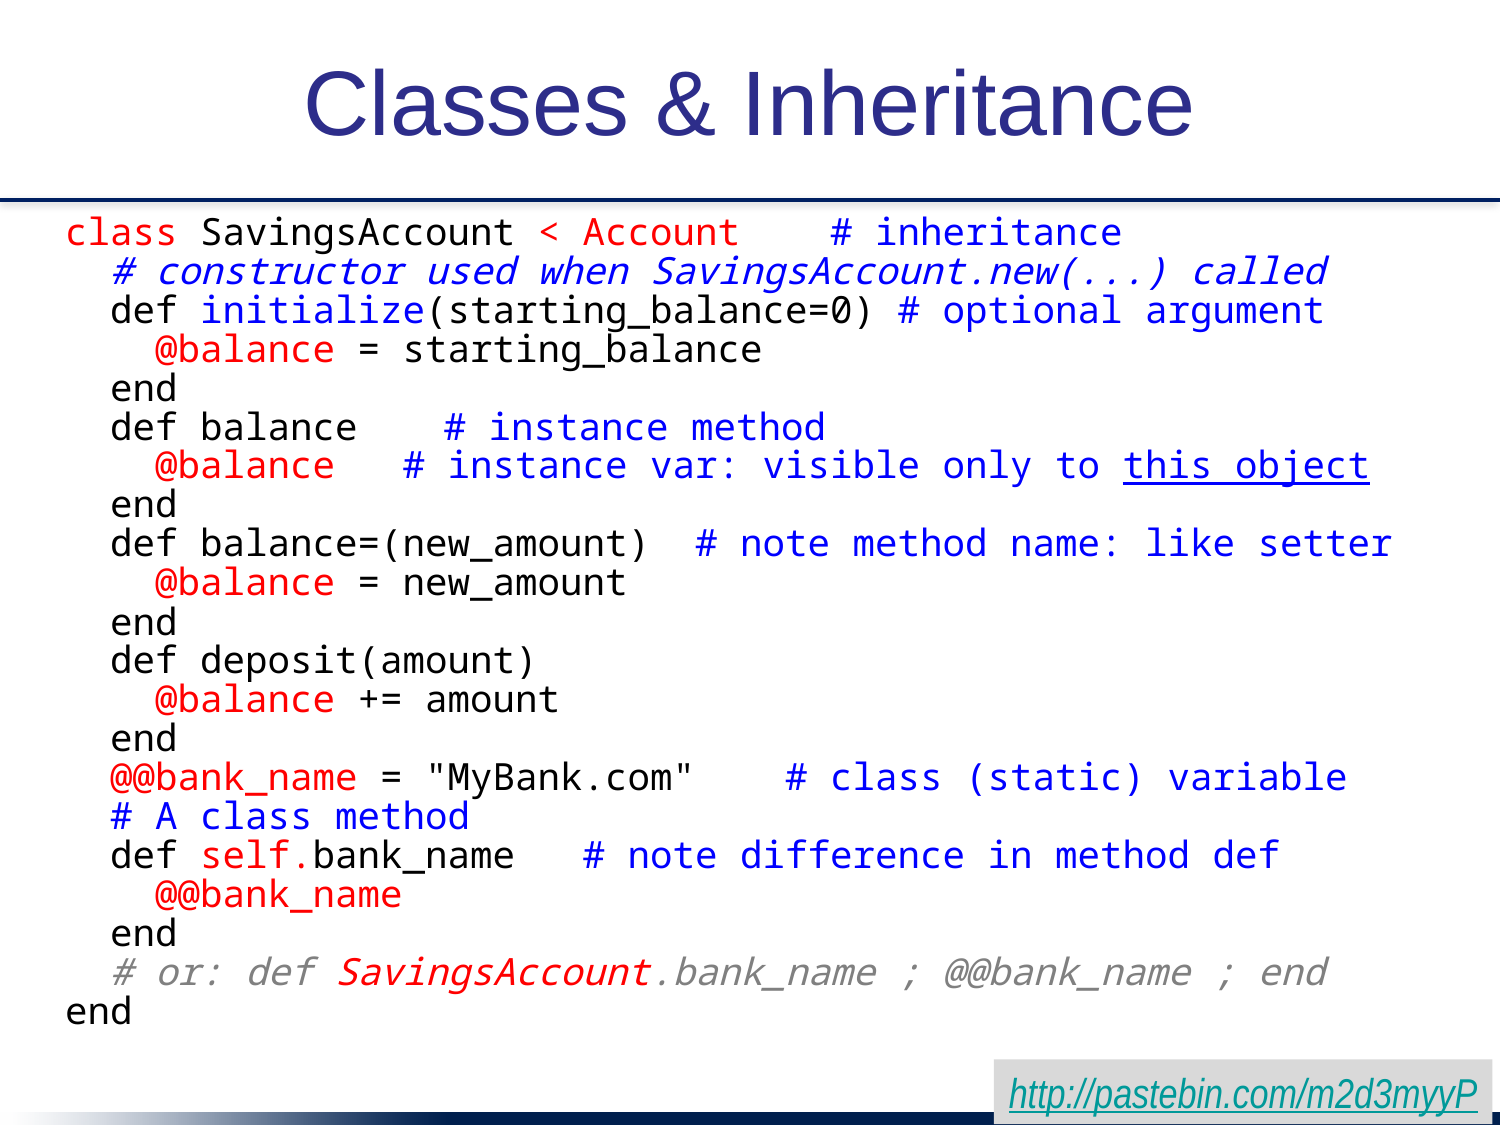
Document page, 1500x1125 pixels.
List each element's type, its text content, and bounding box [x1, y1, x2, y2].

list class SavingsAccount < Account # inheritance # constructor used when SavingsAccount.new(...) called def initialize(starting_balance=0) # optional argument @balance = starting_balance end def balance # instance method @balance # instance var: visible only to this object end def balance=(new_amount) # note method name: like setter @balance = new_amount end def deposit(amount) @balance += amount end @@bank_name = "MyBank.com" # class (static) variable # A class method def self.bank_name # note difference in method def @@bank_name end # or: def SavingsAccount.bank_name ; @@bank_name ; end end [50, 212, 1450, 1088]
text_box http://pastebin.com/m2d3myyP [993, 1059, 1493, 1125]
title Classes & Inheritance [0, 0, 1500, 199]
picture [1493, 1112, 1500, 1125]
picture [0, 1112, 993, 1125]
